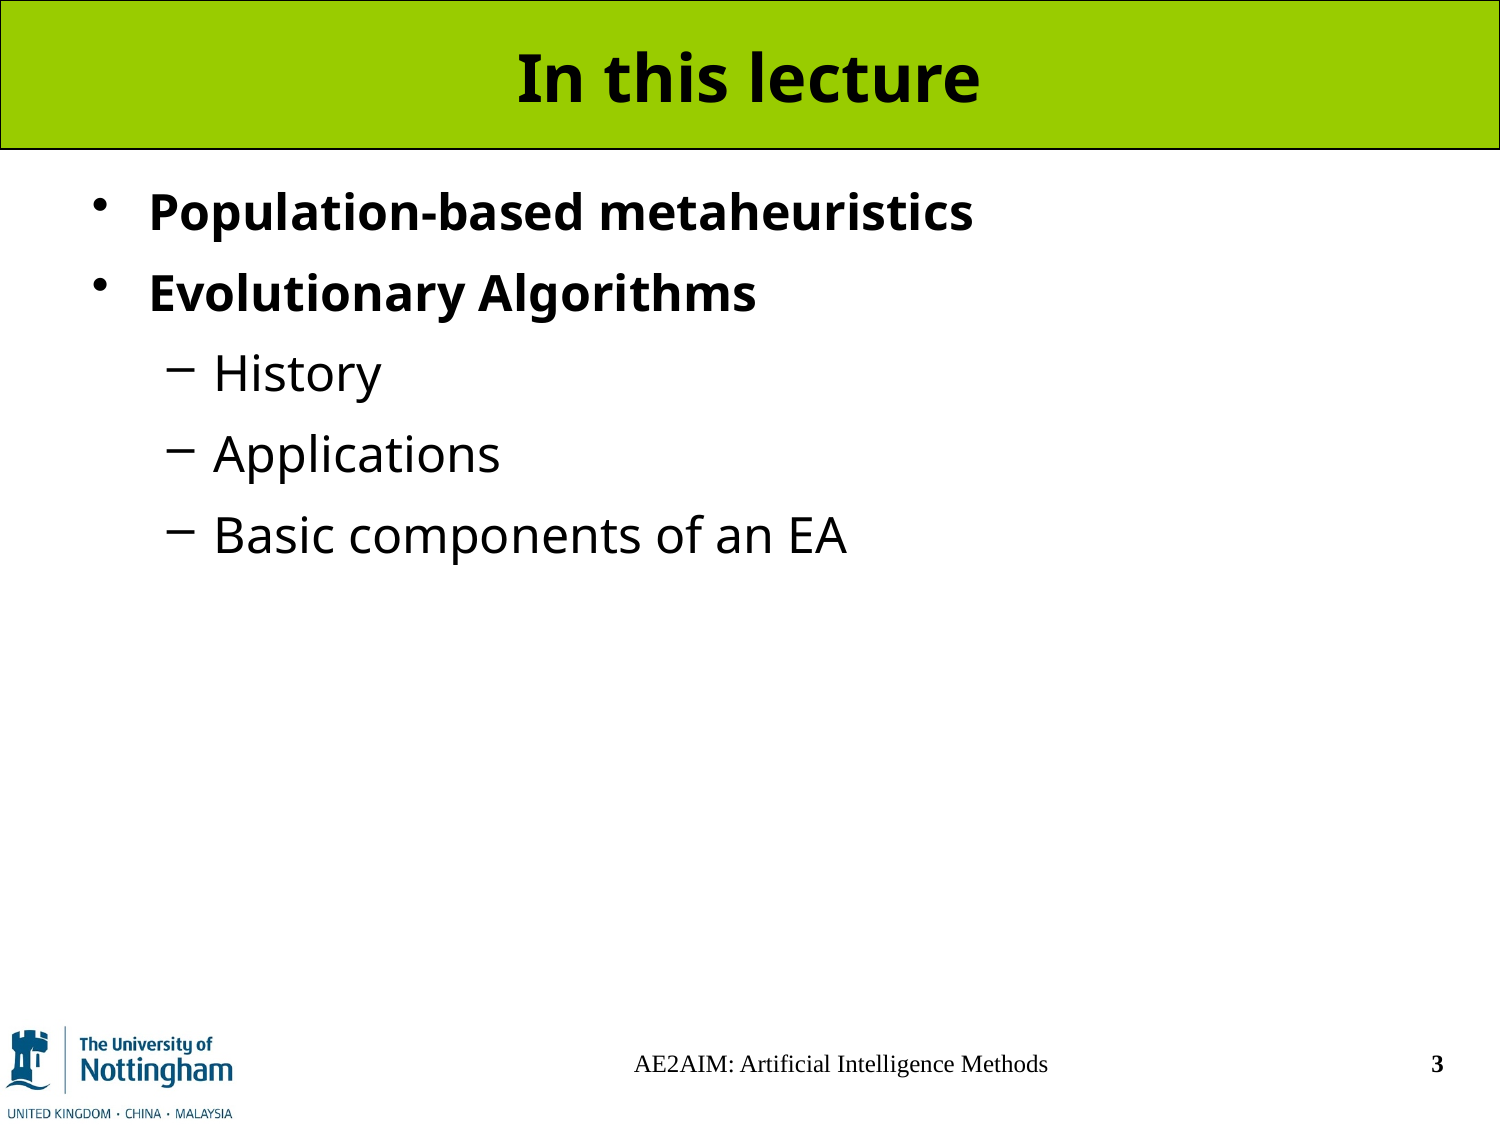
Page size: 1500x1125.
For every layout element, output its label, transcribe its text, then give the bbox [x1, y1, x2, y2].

title In this lecture [53, 2, 1447, 149]
list Population-based metaheuristics Evolutionary Algorithms History Applications Basic components of an EA [76, 172, 1428, 1012]
picture [0, 1019, 237, 1125]
footer AE2AIM: Artificial Intelligence Methods [430, 1039, 1259, 1118]
slide_number 3 [1293, 1039, 1460, 1118]
